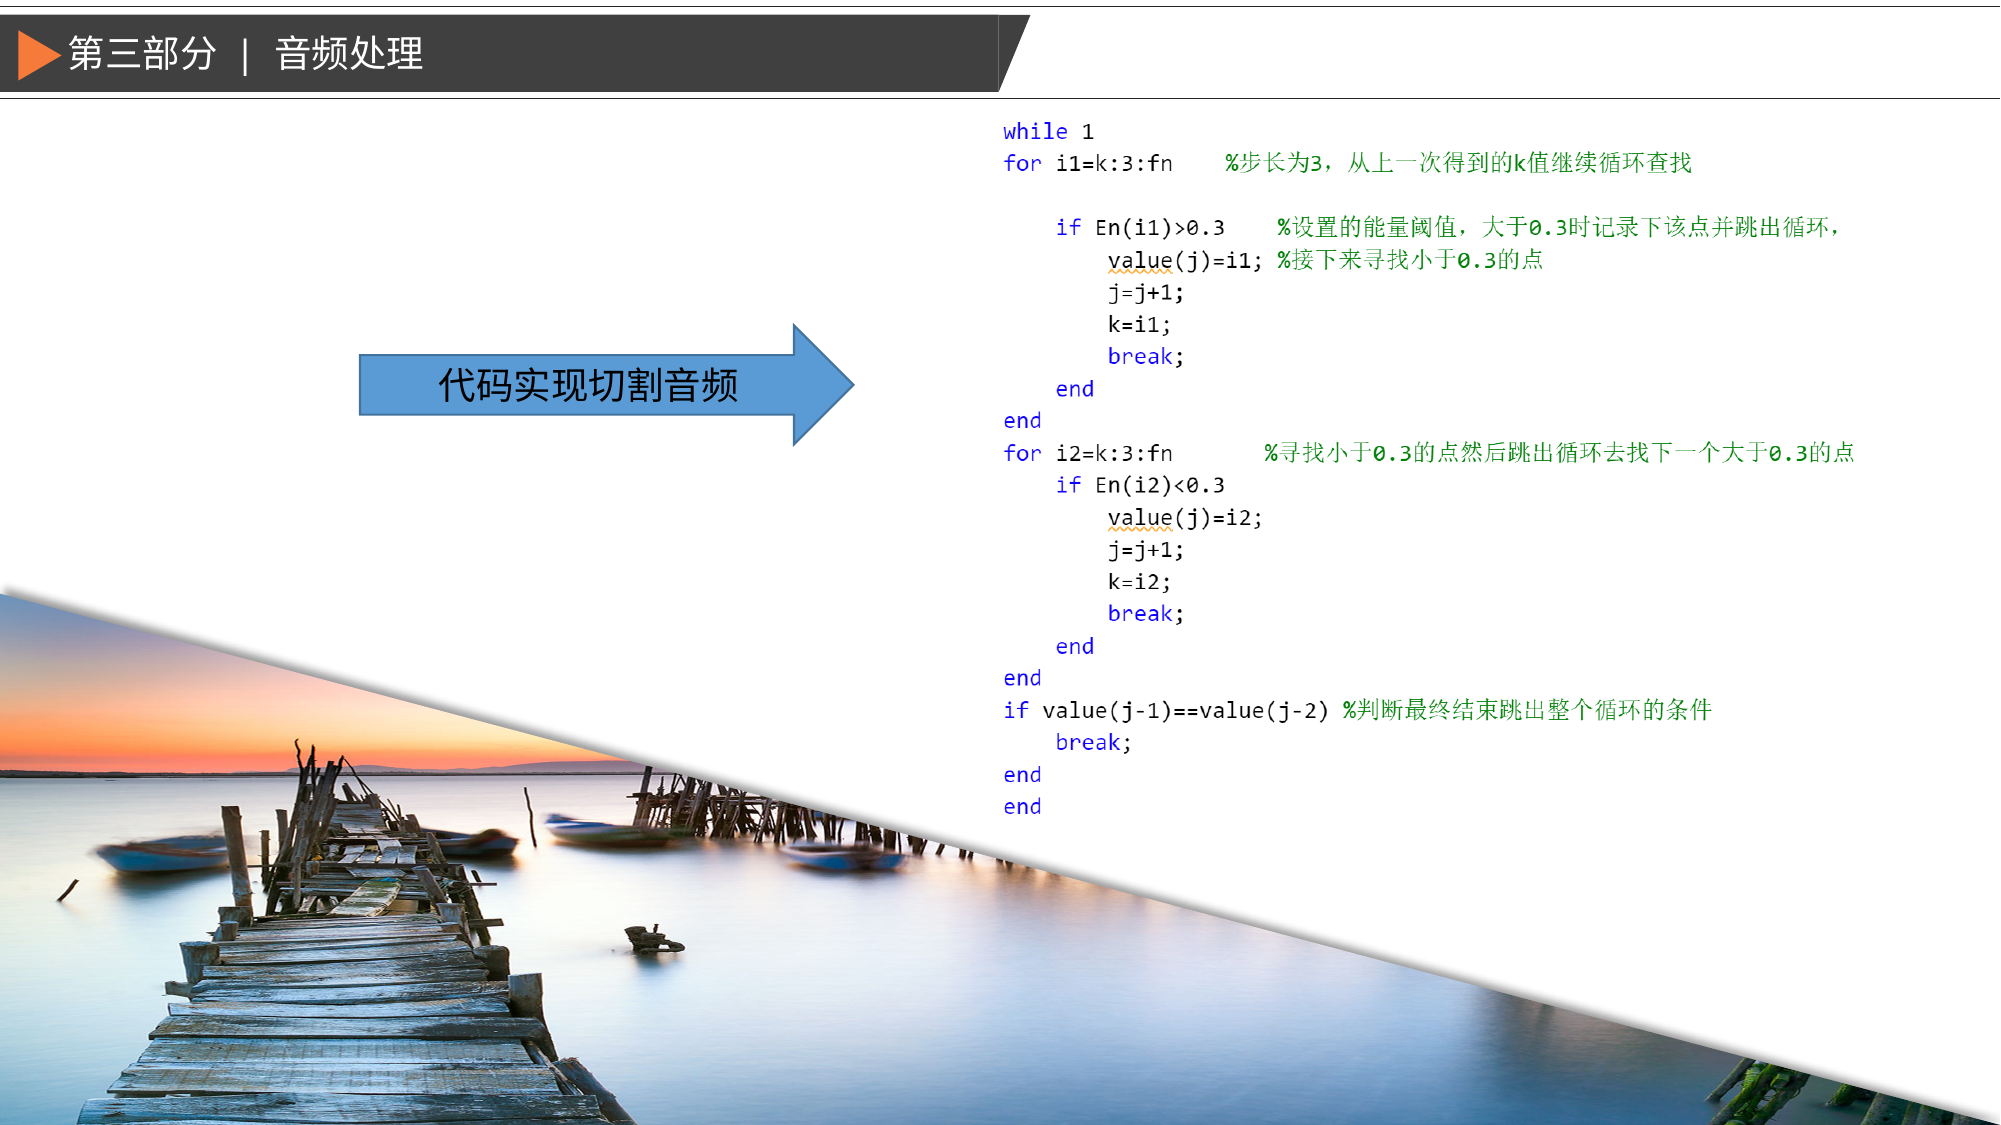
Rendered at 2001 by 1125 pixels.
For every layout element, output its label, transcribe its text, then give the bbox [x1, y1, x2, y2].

text_box [358, 322, 855, 447]
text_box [0, 14, 1031, 92]
text_box 代码实现切割音频 [424, 354, 769, 415]
picture [967, 122, 1929, 836]
text_box [0, 592, 2000, 1125]
